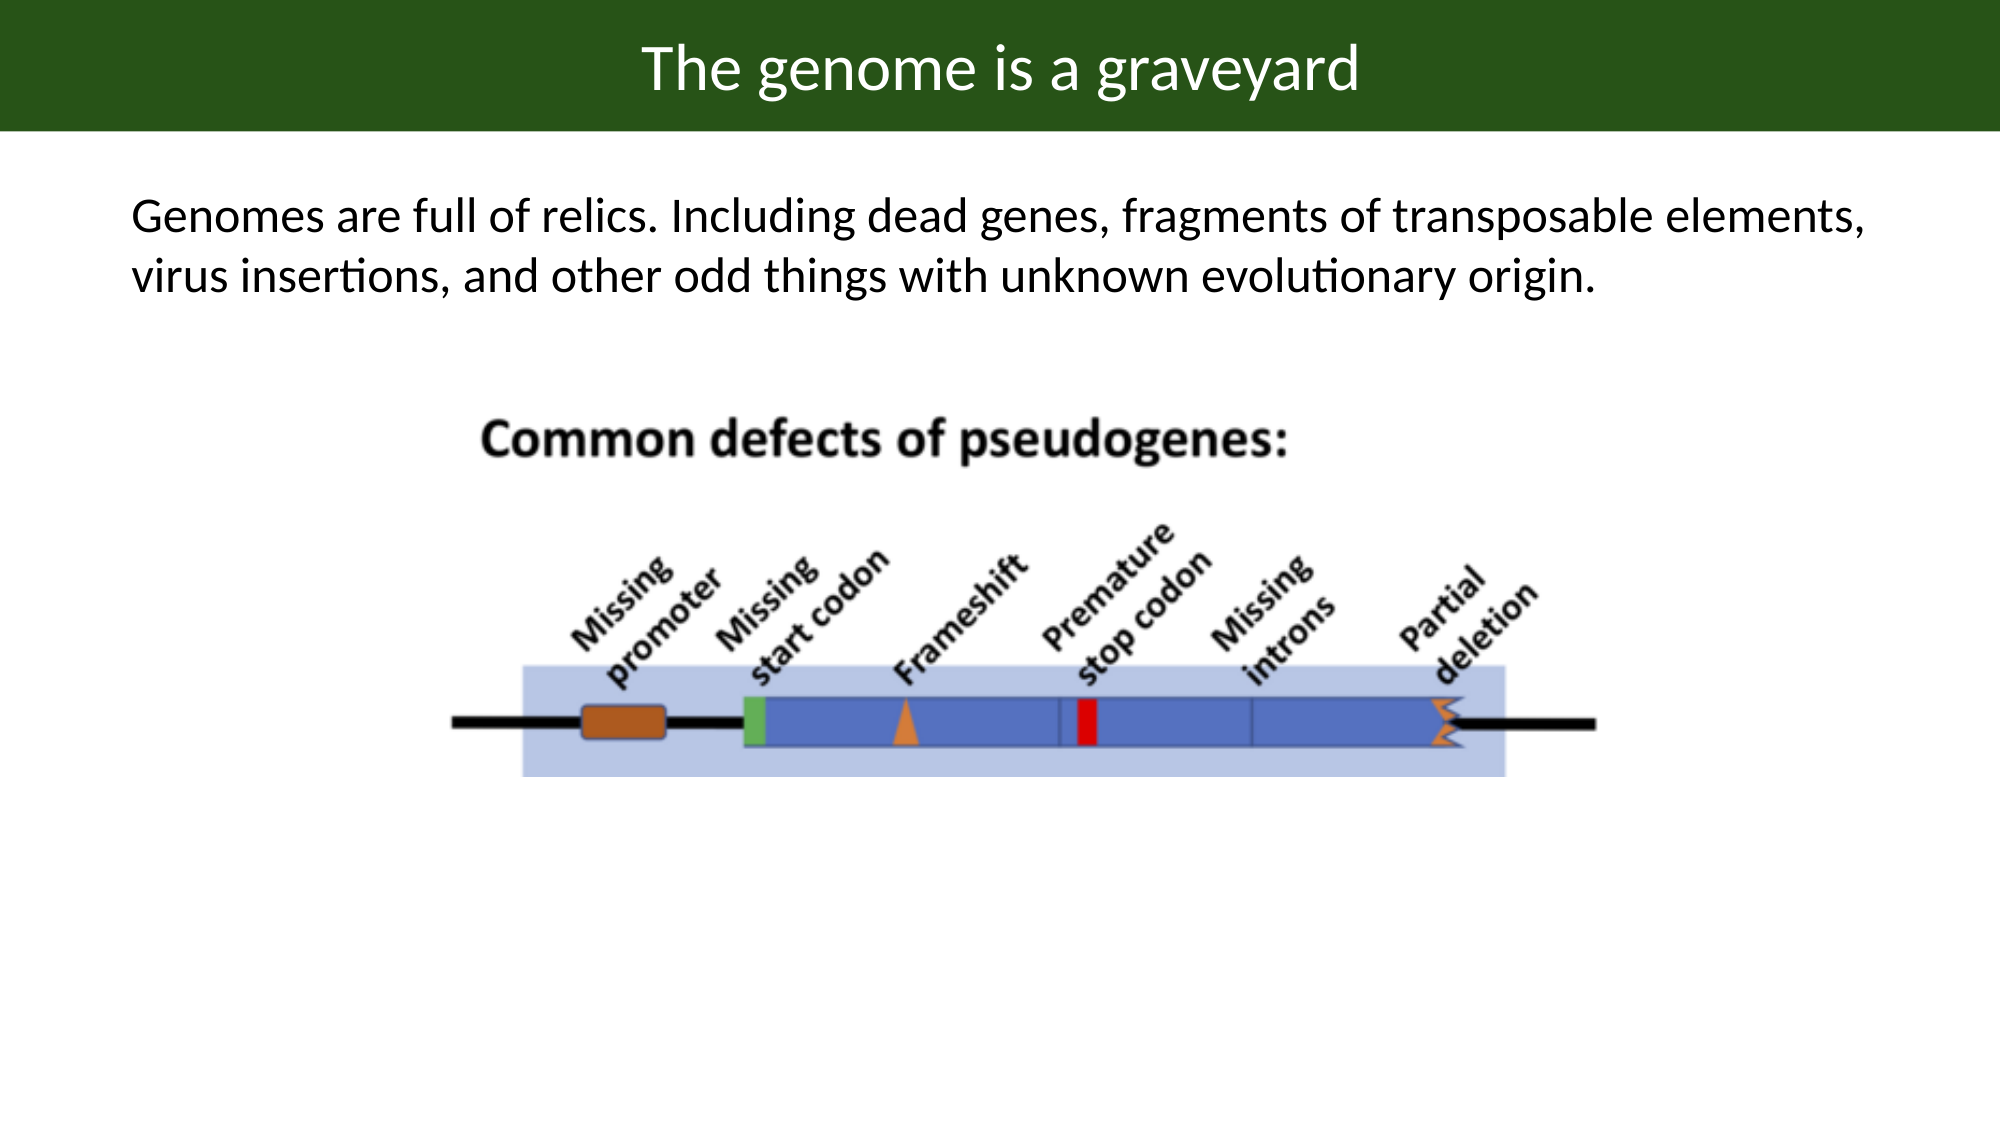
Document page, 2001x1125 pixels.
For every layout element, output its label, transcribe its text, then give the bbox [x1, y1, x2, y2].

text_box The genome is a graveyard [4, 16, 1999, 112]
text_box [0, 0, 2000, 133]
text_box Genomes are full of relics. Including dead genes, fragments of transposable elements, virus insertions, and other odd things with unknown evolutionary origin. [116, 174, 1884, 310]
picture [444, 384, 1605, 777]
